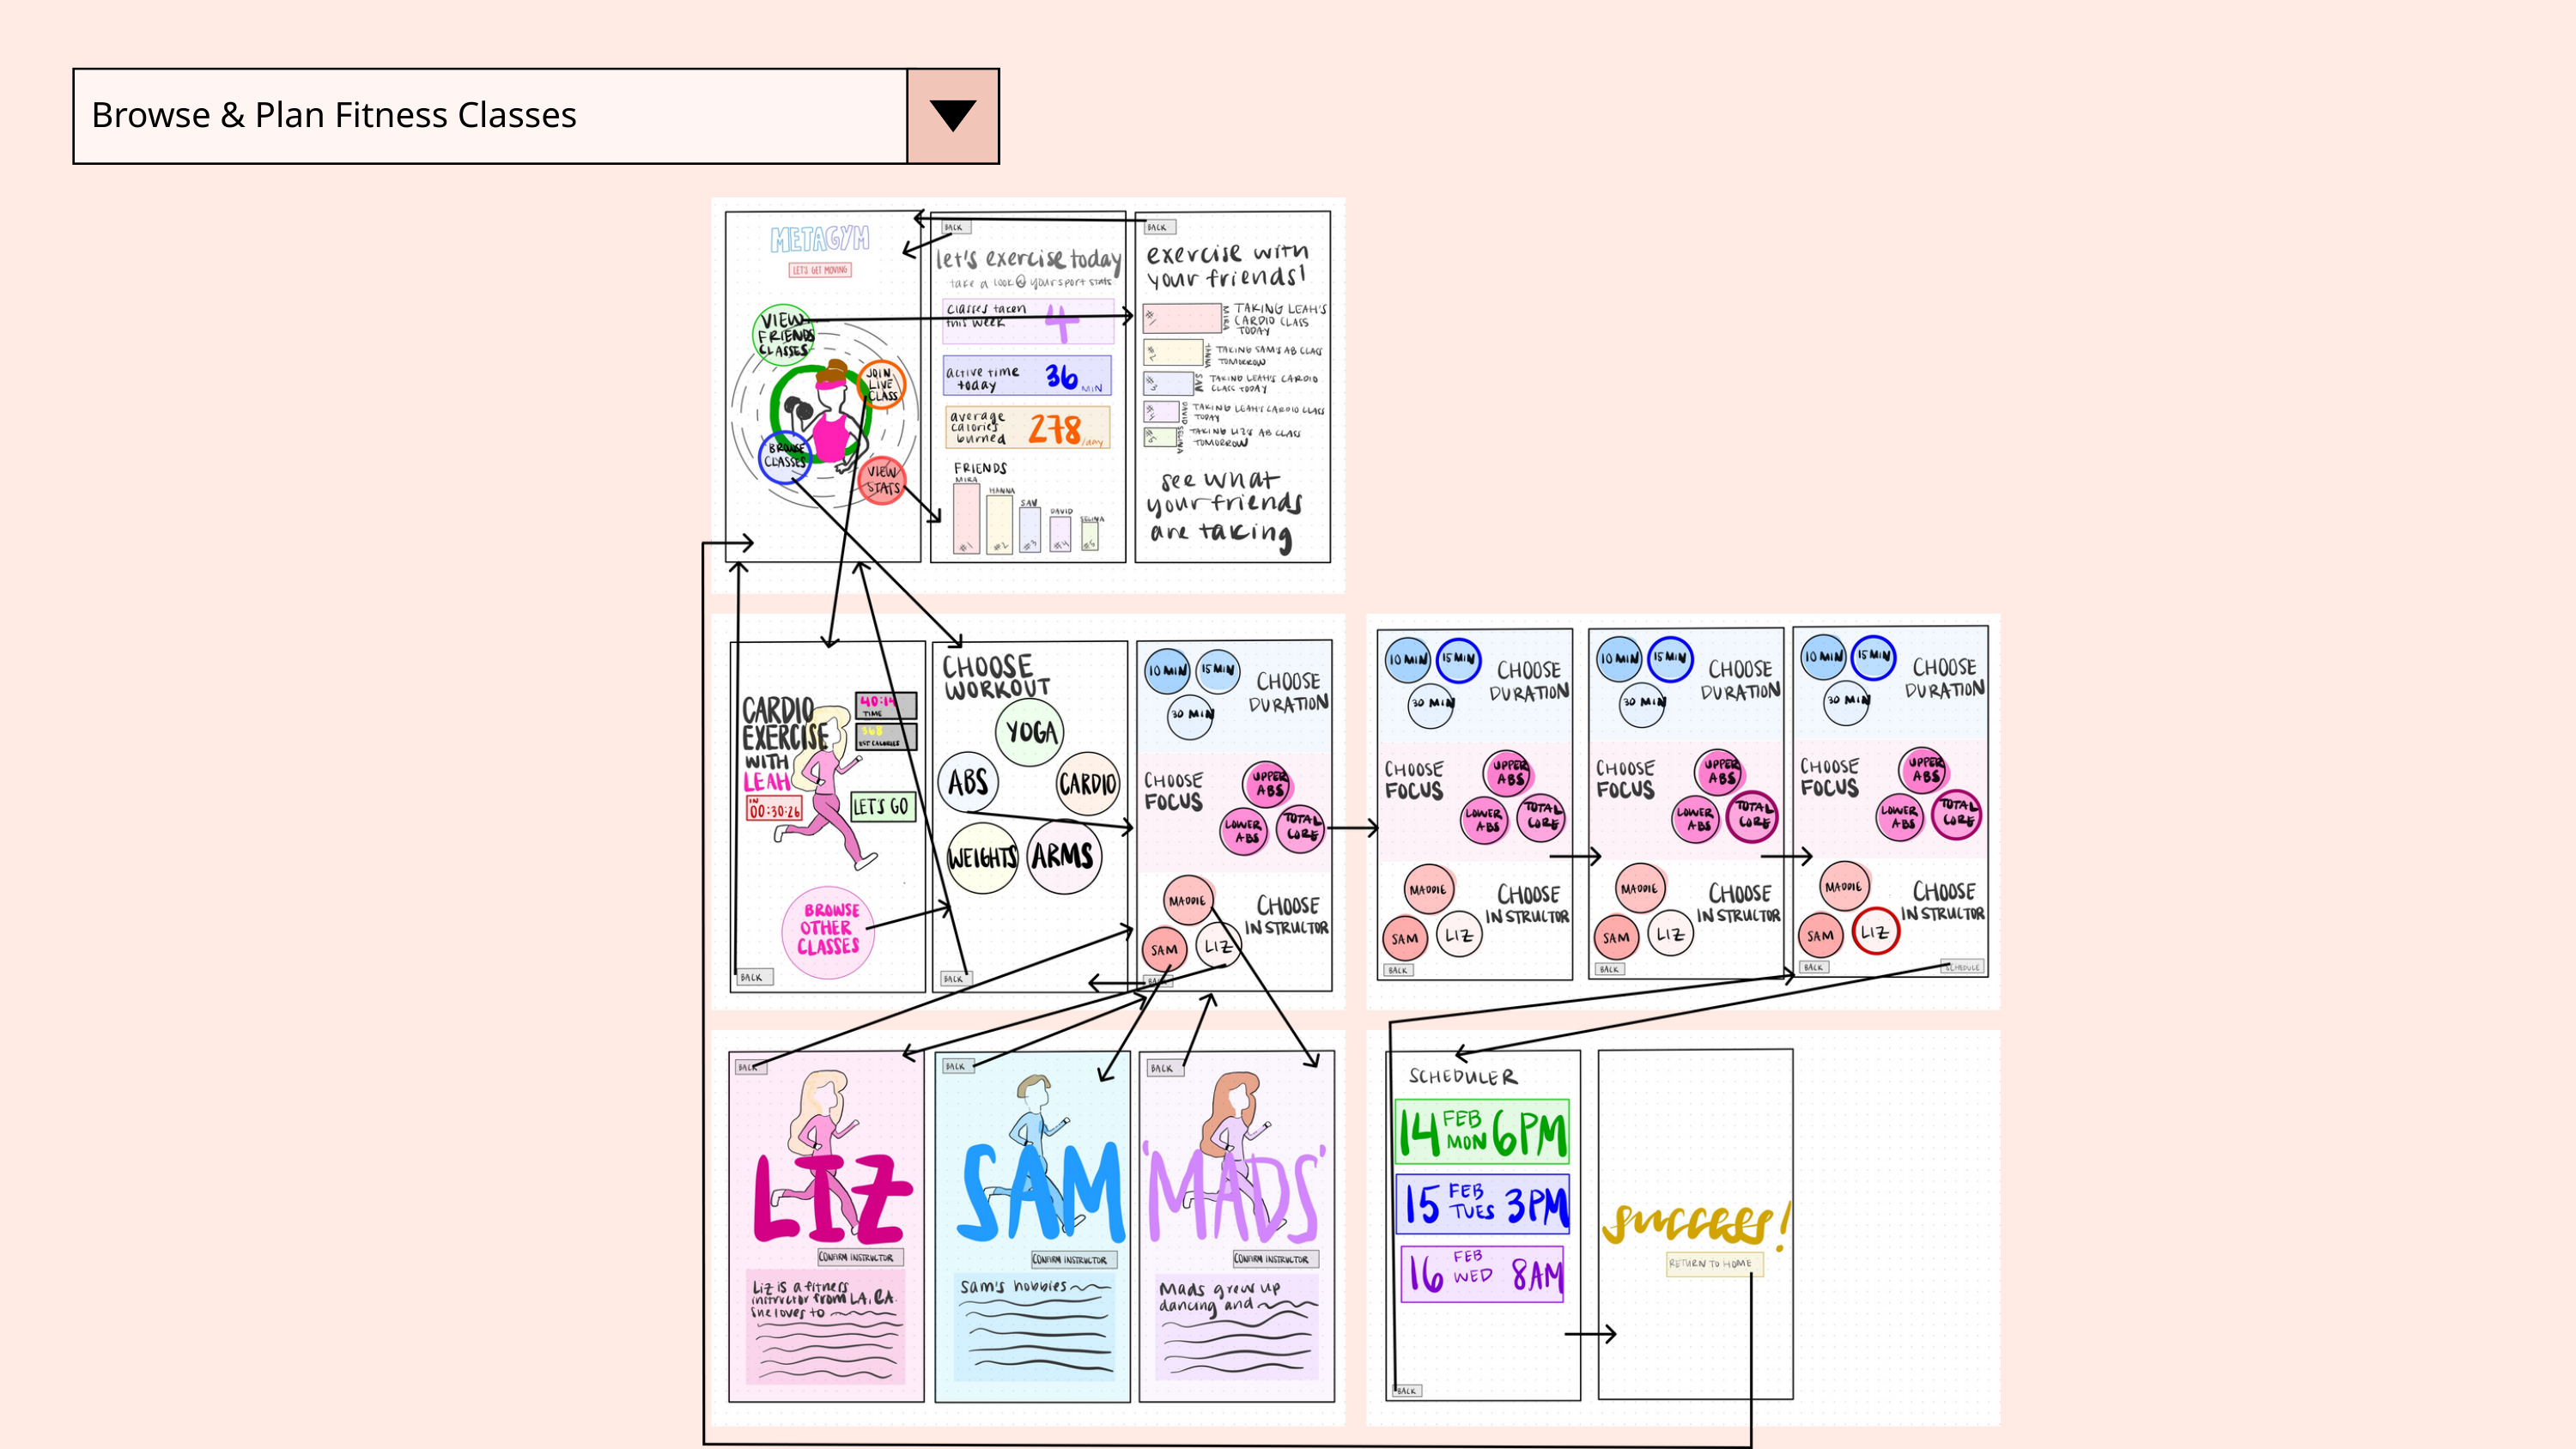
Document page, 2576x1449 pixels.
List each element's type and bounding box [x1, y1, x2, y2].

picture [702, 197, 2002, 1449]
text_box [72, 67, 1001, 166]
